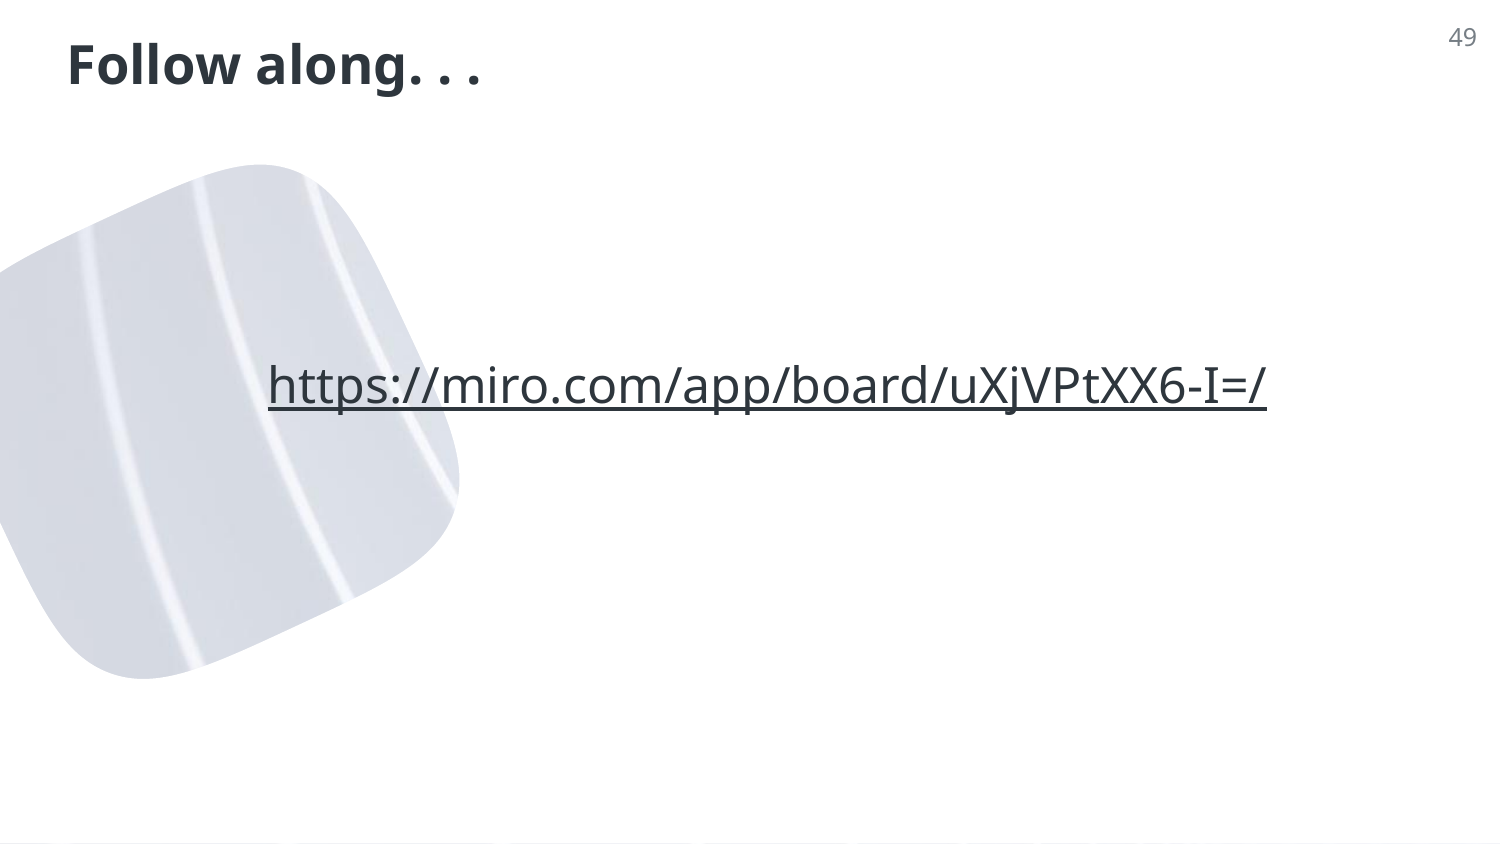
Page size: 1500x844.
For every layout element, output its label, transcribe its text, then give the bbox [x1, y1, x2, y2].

title Follow along. . . [66, 30, 493, 142]
text_box https://miro.com/app/board/uXjVPtXX6-I=/ [252, 346, 1349, 430]
slide_number 49 [1387, 21, 1478, 86]
picture [0, 165, 459, 678]
